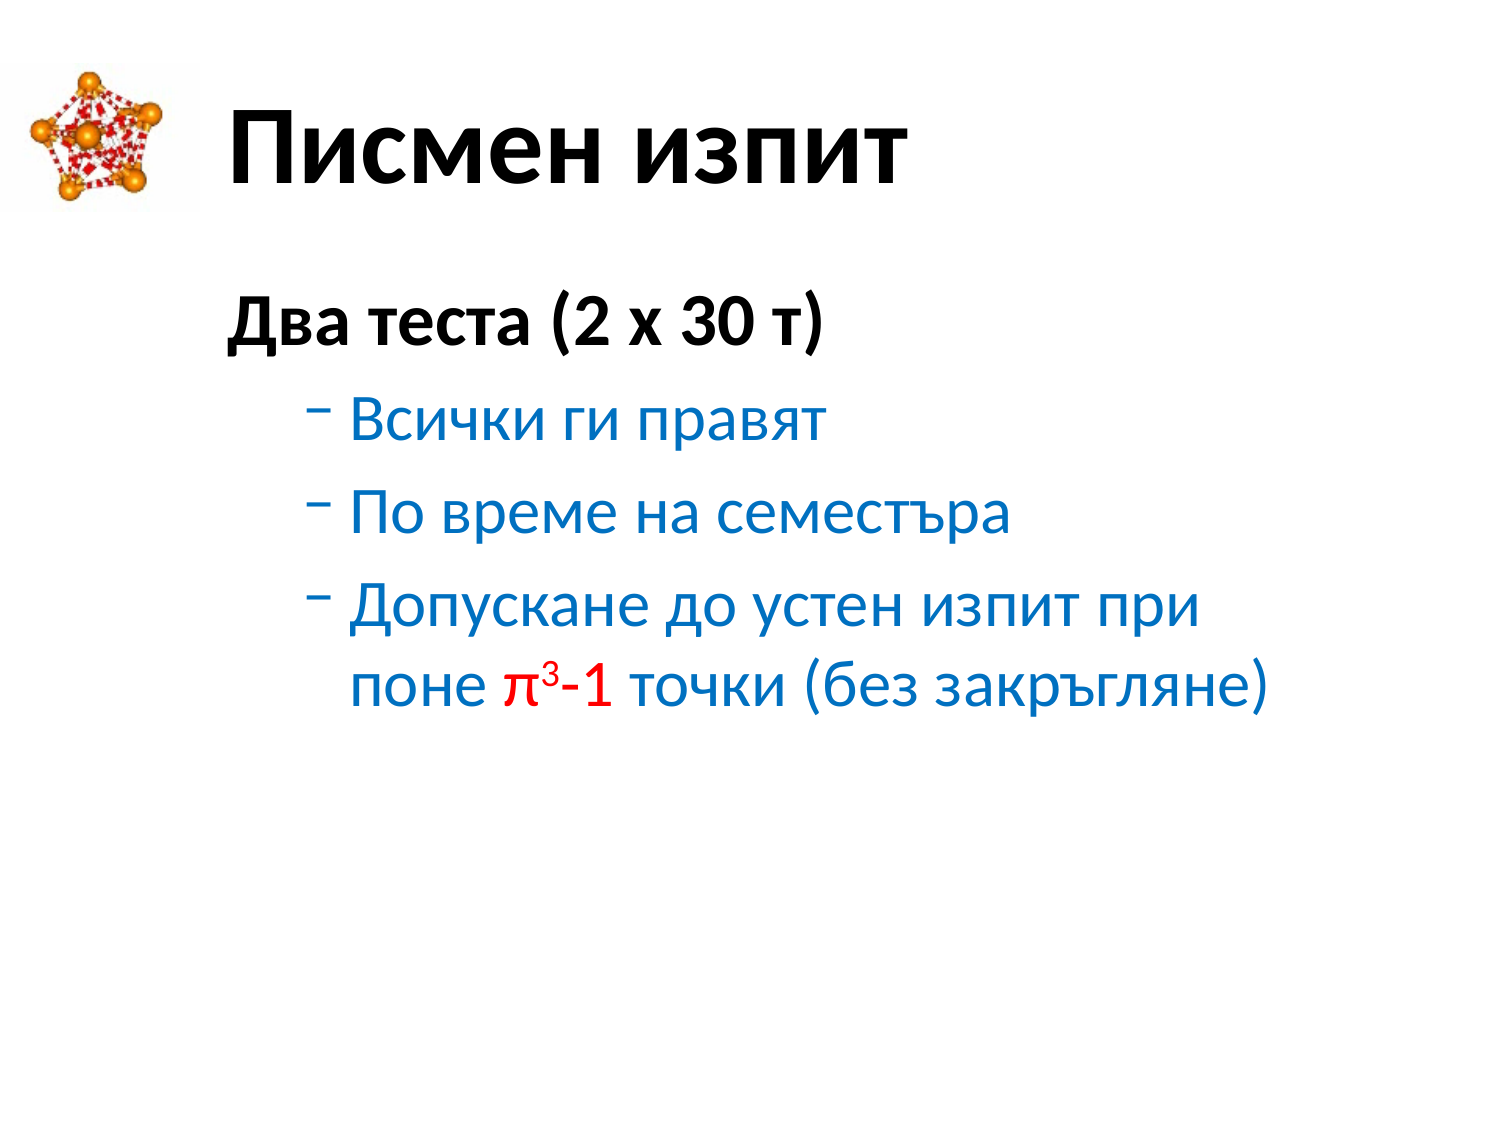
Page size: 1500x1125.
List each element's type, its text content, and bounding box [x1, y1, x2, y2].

title Писмен изпит [212, 45, 1500, 233]
picture [0, 63, 200, 212]
list Два теста (2 x 30 т) Всички ги правят По време на семестъра Допускане до устен изпит при поне π3-1 точки (без закръгляне) [212, 262, 1500, 1100]
